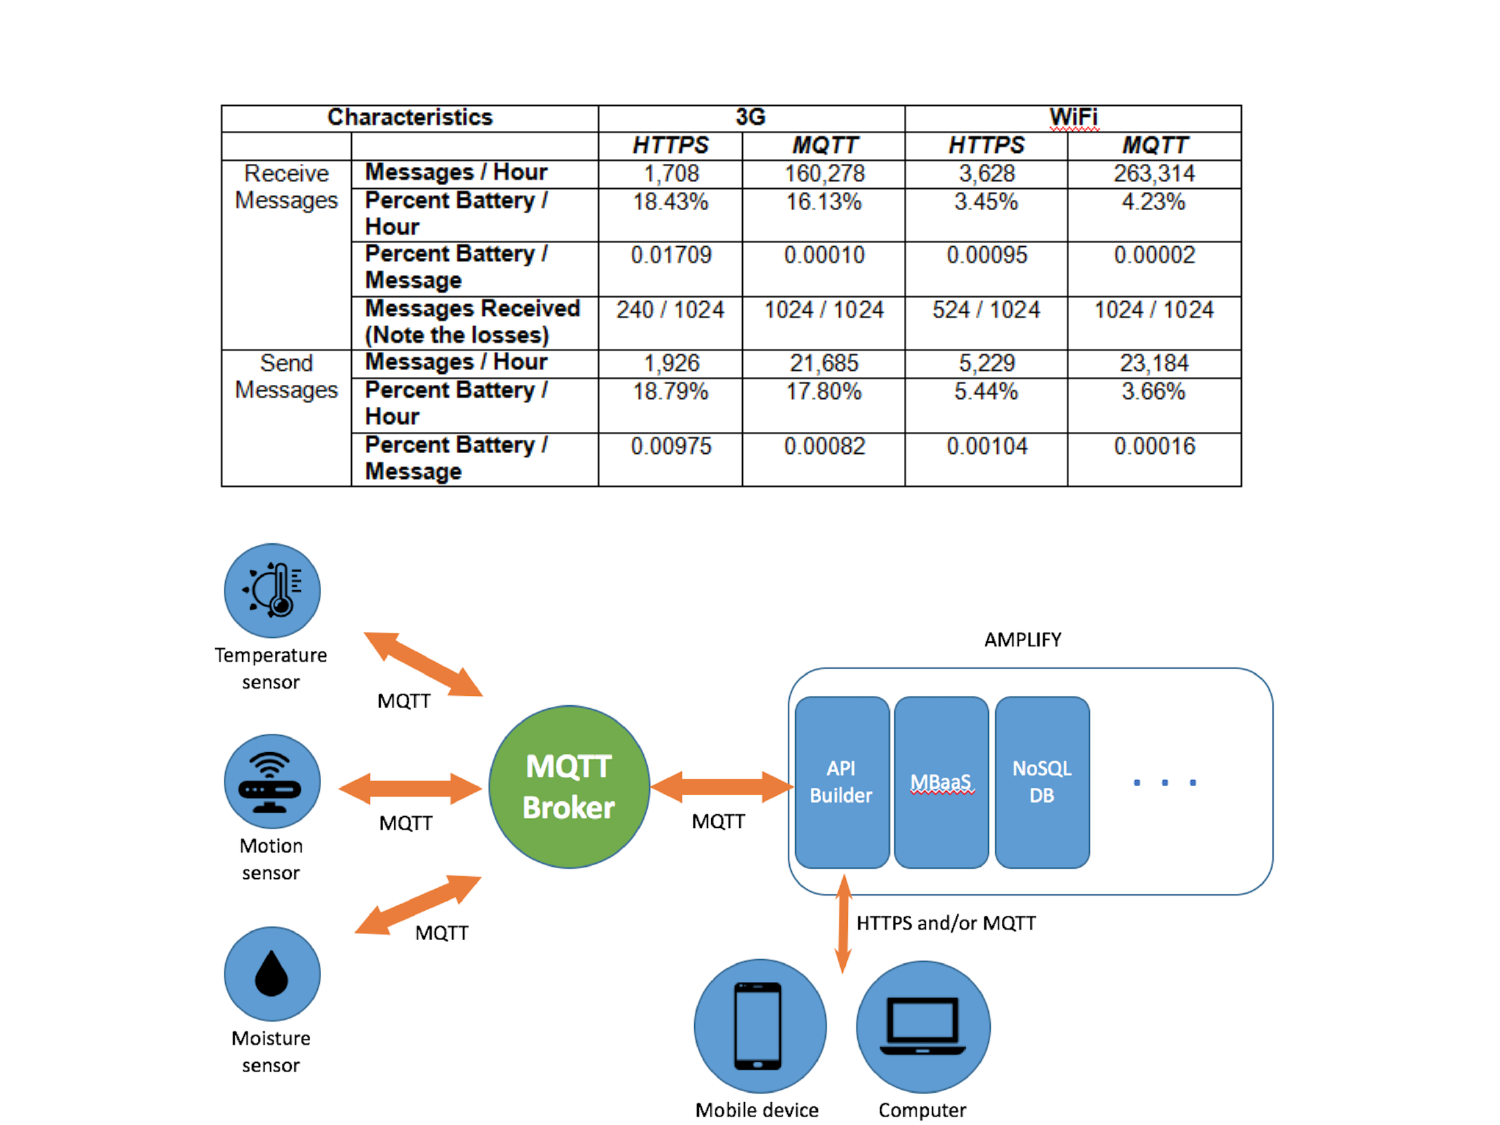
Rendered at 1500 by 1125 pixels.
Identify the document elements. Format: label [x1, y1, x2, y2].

picture [194, 94, 1305, 1125]
